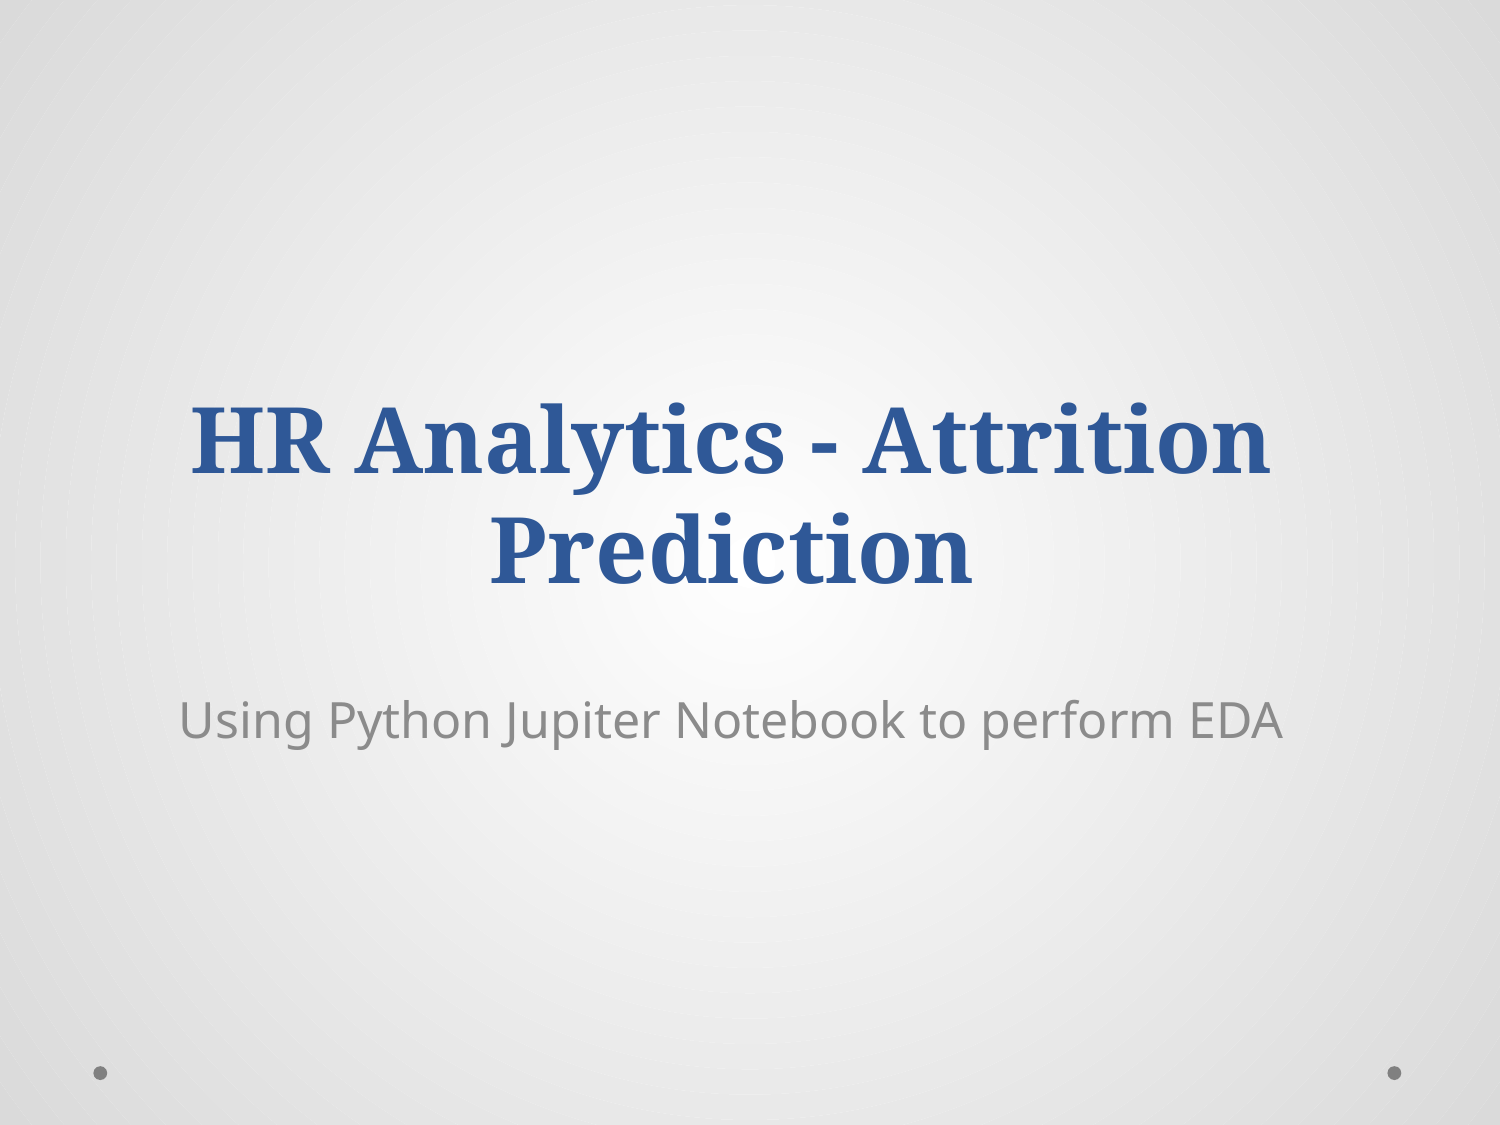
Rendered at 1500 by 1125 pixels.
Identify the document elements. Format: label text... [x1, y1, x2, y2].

title HR Analytics - Attrition Prediction [41, 219, 1424, 610]
subtitle Using Python Jupiter Notebook to perform EDA [41, 680, 1436, 764]
